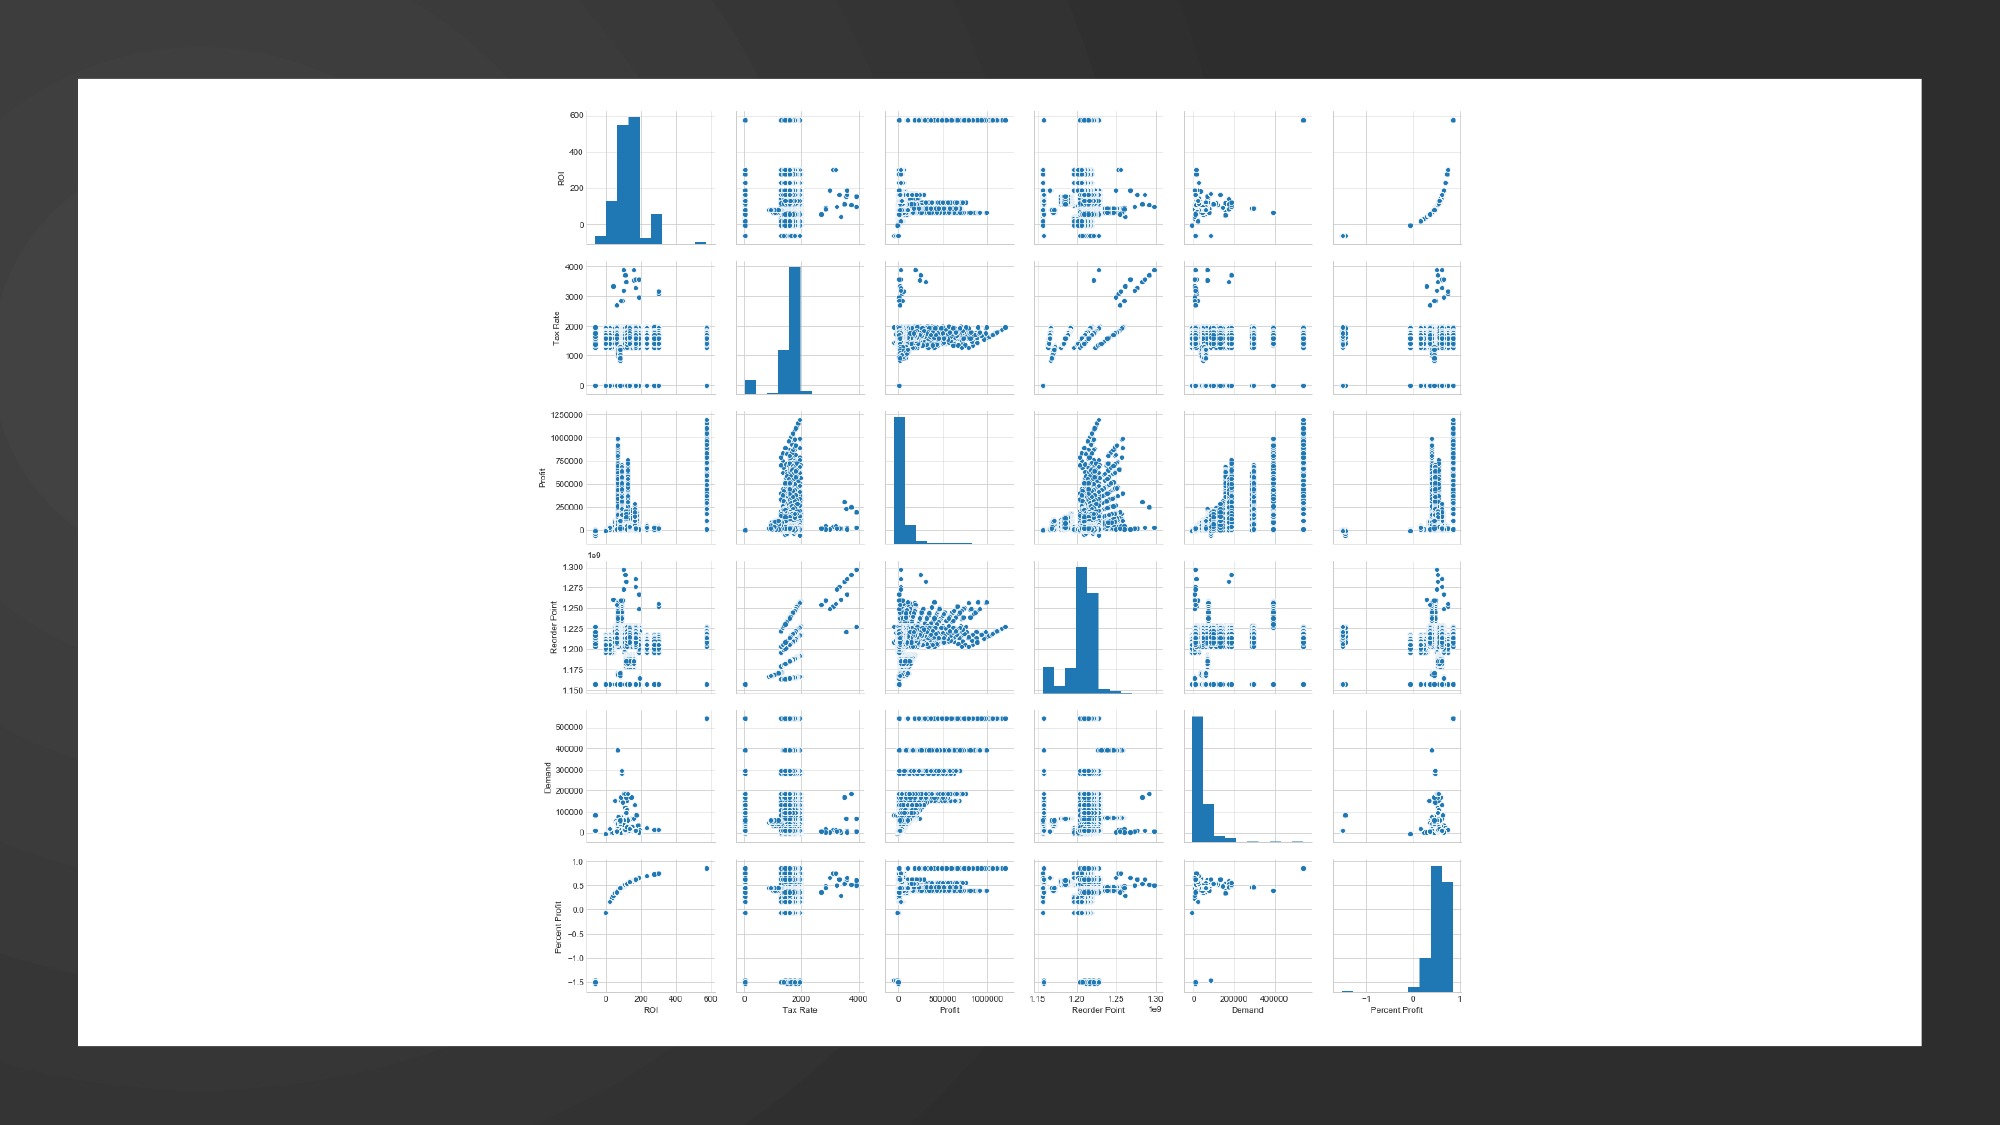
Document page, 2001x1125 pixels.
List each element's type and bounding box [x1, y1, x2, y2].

text_box [0, 0, 2000, 1125]
text_box [77, 77, 1923, 1048]
picture [533, 105, 1467, 1020]
